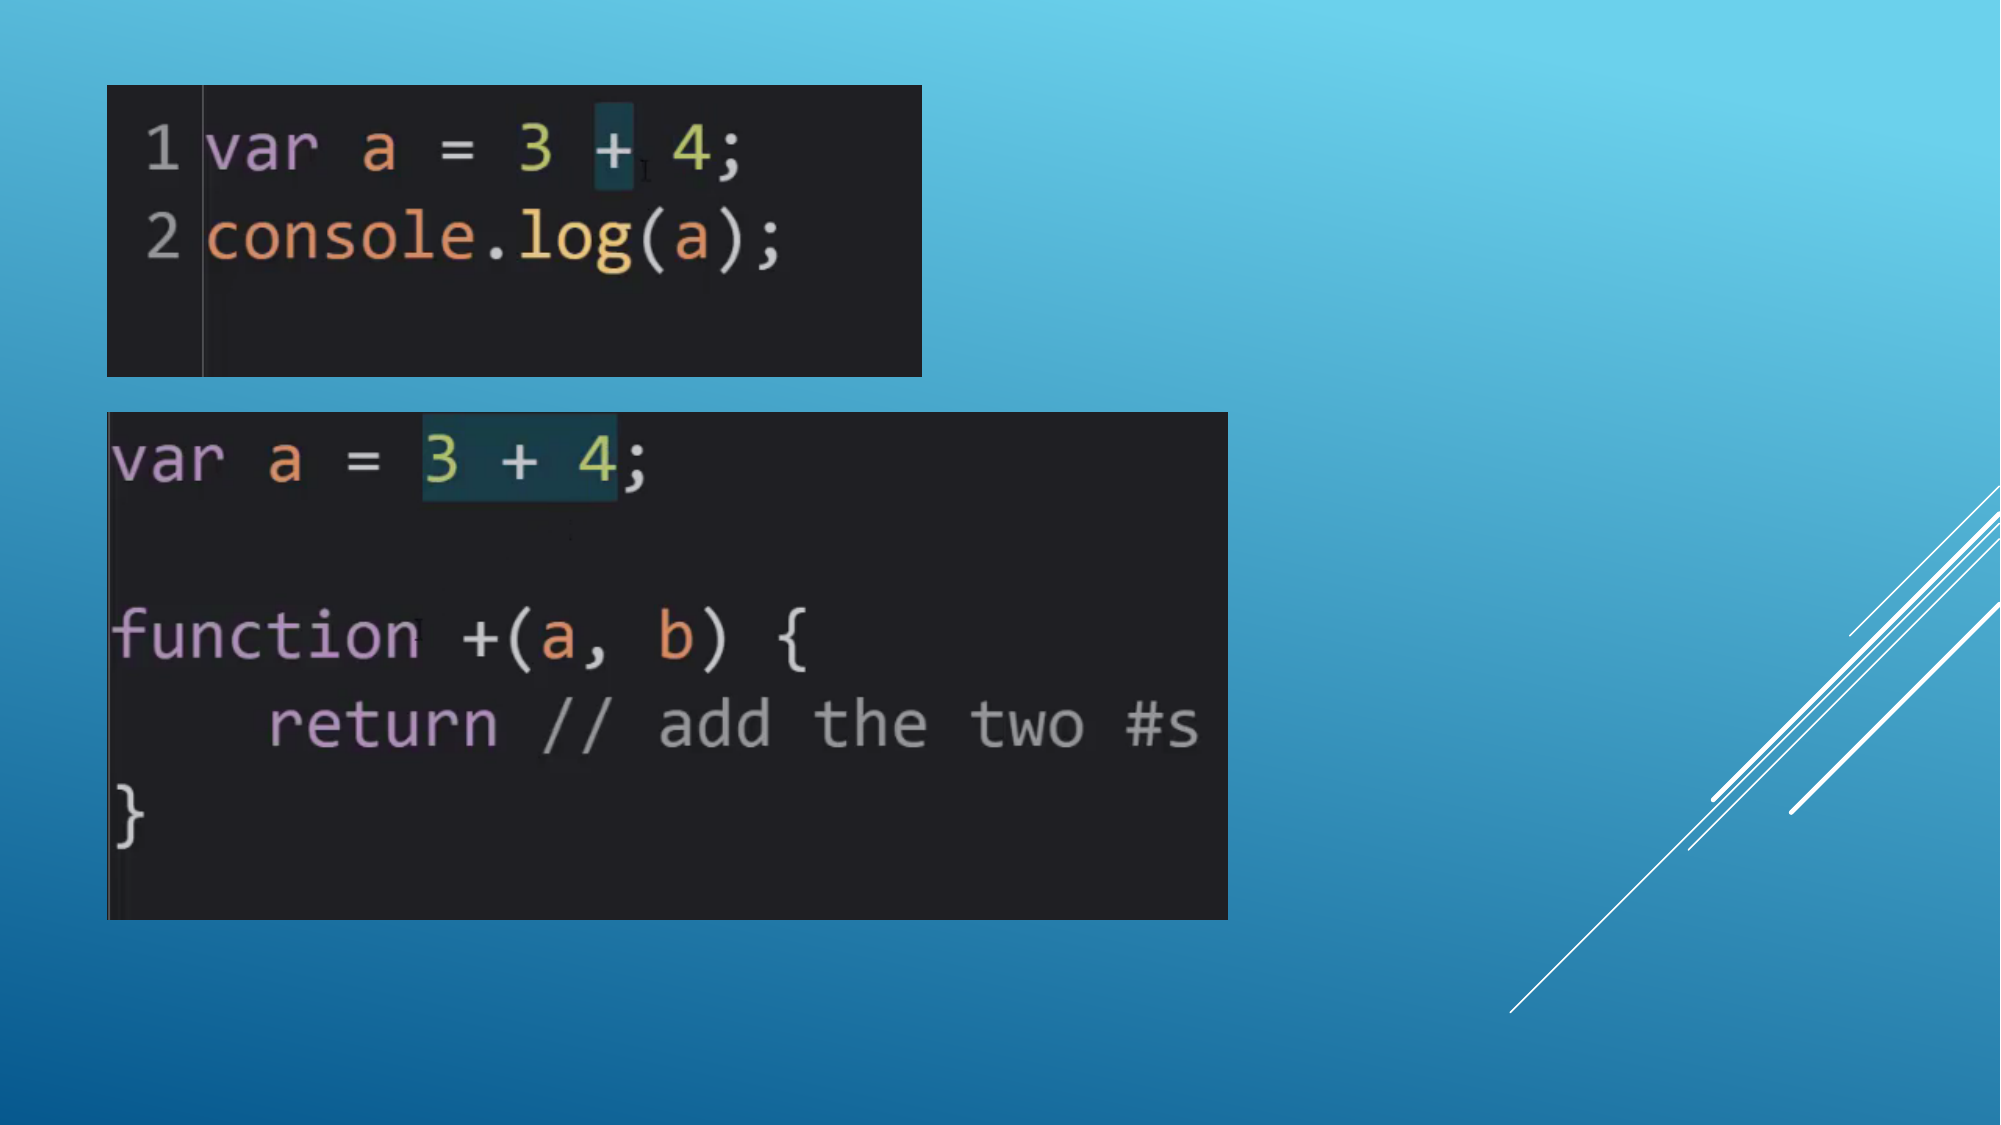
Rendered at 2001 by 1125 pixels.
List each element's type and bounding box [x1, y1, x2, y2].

picture [106, 412, 1228, 920]
picture [106, 85, 922, 377]
